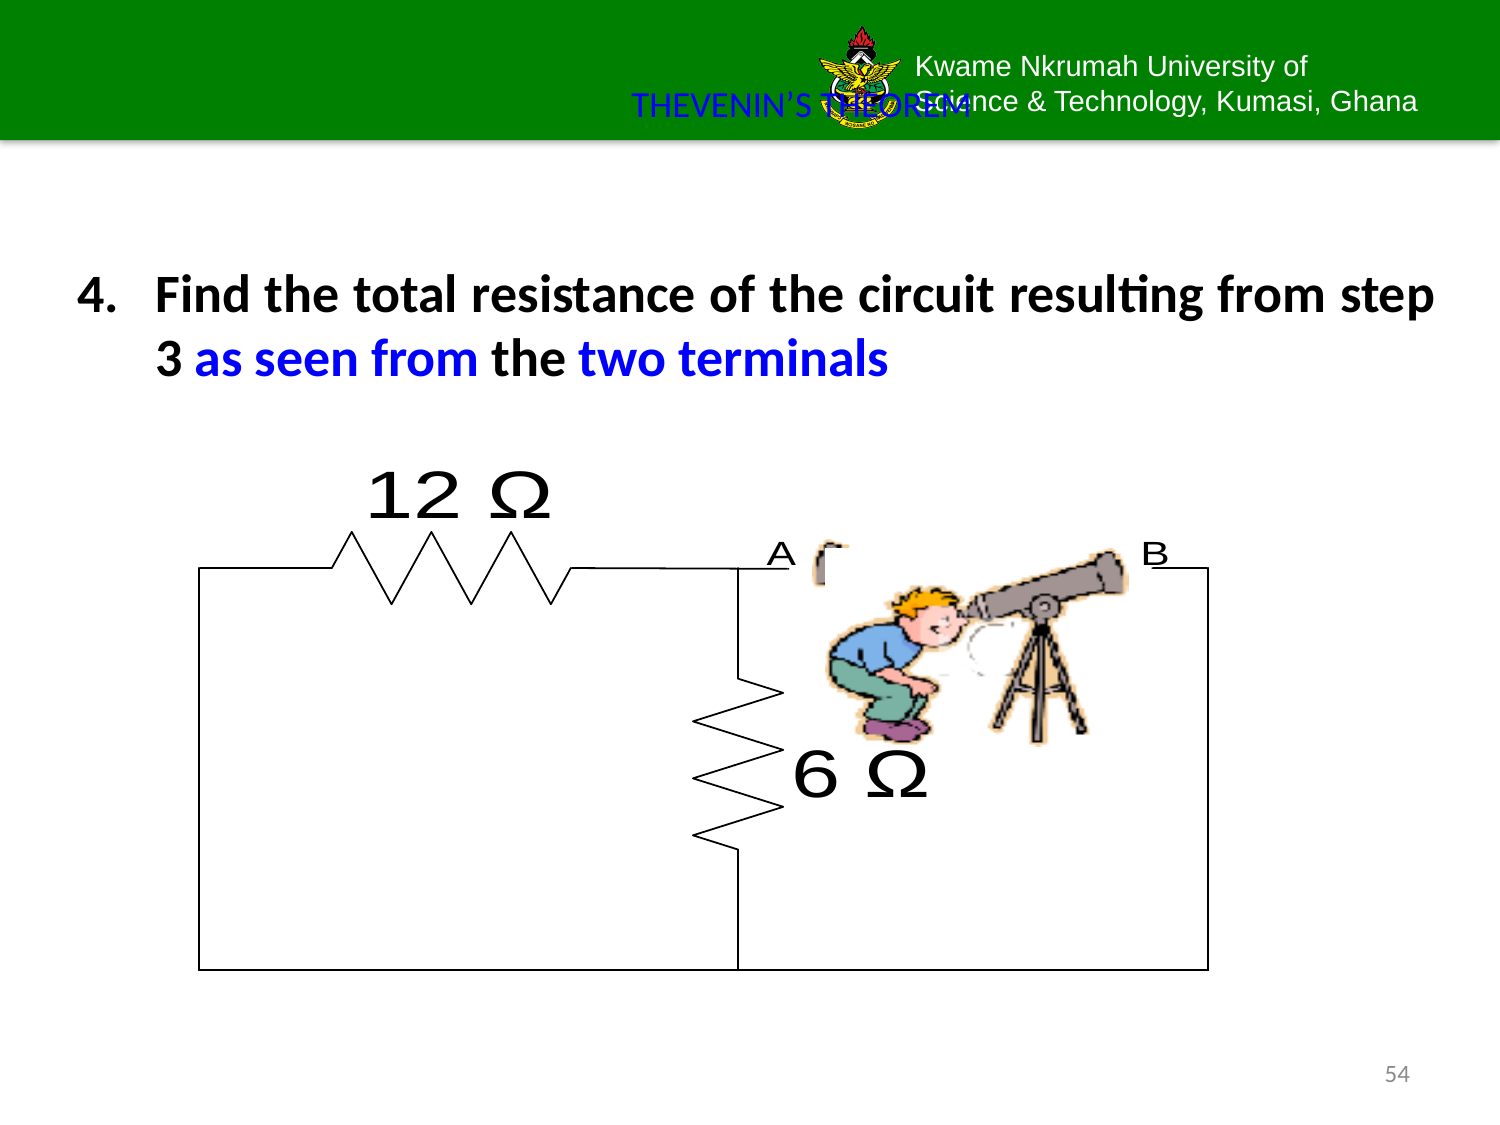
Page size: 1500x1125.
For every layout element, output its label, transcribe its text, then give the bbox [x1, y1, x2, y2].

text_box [0, 389, 1438, 979]
title THEVENIN’S THEOREM [112, 29, 1450, 180]
slide_number 54 [1074, 1042, 1425, 1103]
picture [819, 25, 901, 29]
subtitle 4. Find the total resistance of the circuit resulting from step 3 as seen from the two terminals [62, 250, 1450, 1059]
picture [812, 539, 1130, 748]
